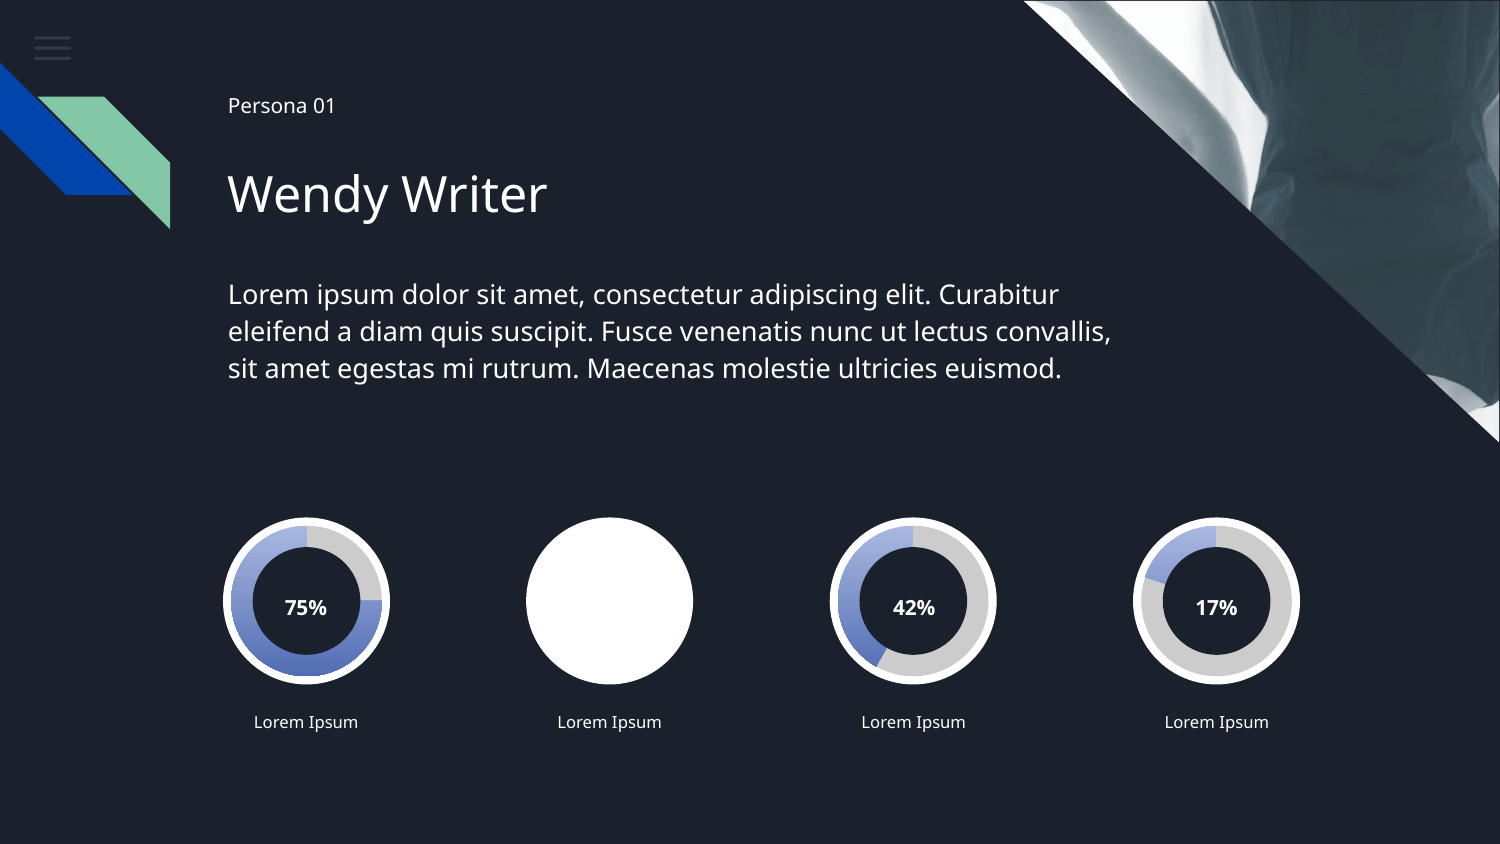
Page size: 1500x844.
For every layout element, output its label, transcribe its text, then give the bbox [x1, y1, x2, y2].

text_box [829, 517, 997, 685]
text_box Lorem Ipsum [826, 696, 1001, 768]
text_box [222, 517, 391, 685]
text_box [1141, 525, 1292, 677]
text_box [1133, 517, 1301, 685]
text_box 17% [1178, 575, 1255, 620]
list Lorem ipsum dolor sit amet, consectetur adipiscing elit. Curabitur eleifend a diam quis suscipit. Fusce venenatis nunc ut lectus convallis, sit amet egestas mi rutrum. Maecenas molestie ultricies euismod. [212, 257, 1134, 463]
picture [1023, 0, 1500, 443]
text_box 42% [876, 575, 953, 620]
subtitle Persona 01 [212, 77, 789, 131]
text_box Lorem Ipsum [219, 696, 394, 768]
text_box [526, 517, 694, 685]
text_box [859, 547, 968, 655]
text_box [837, 525, 914, 667]
text_box Lorem Ipsum [1130, 696, 1305, 768]
text_box [1145, 525, 1217, 584]
text_box [1162, 547, 1271, 655]
title Wendy Writer [212, 138, 1018, 237]
text_box Lorem Ipsum [522, 696, 697, 768]
text_box [877, 525, 989, 677]
